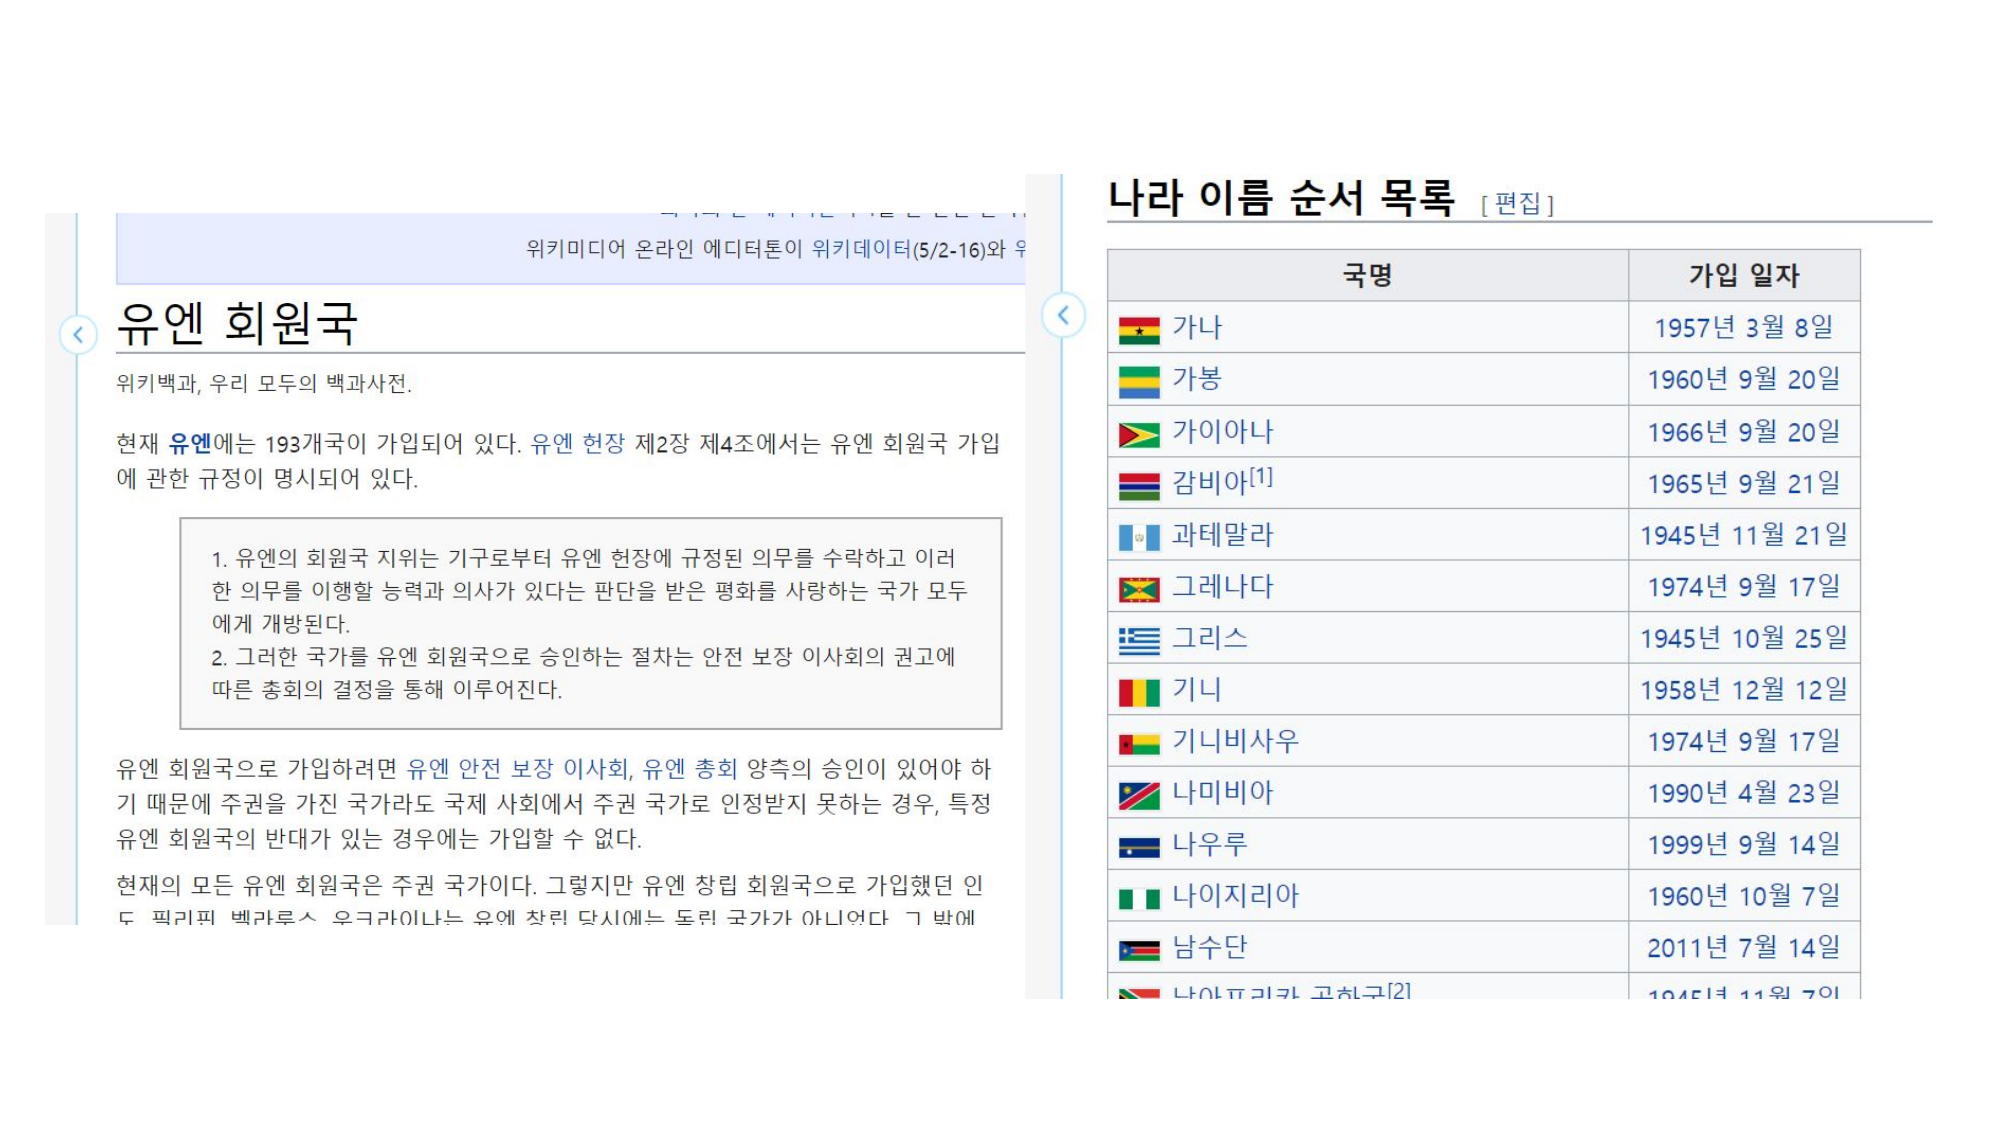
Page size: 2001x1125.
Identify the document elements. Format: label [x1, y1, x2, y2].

picture [1025, 168, 1933, 999]
list [45, 213, 1025, 925]
